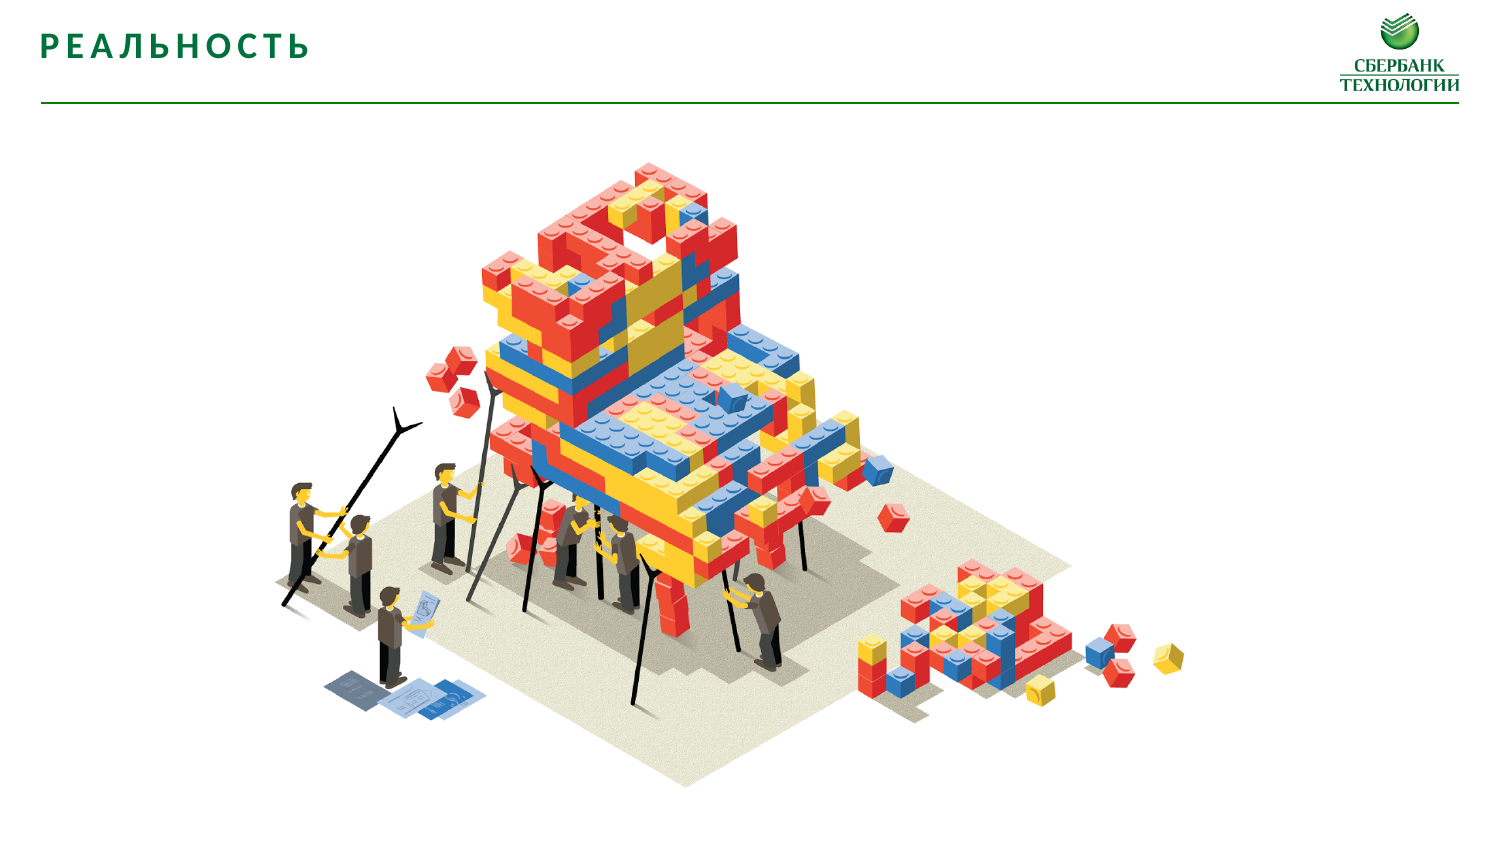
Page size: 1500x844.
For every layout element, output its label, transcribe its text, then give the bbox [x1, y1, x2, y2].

picture [159, 123, 1247, 812]
list Реальность [39, 13, 1115, 67]
picture [1340, 13, 1459, 91]
